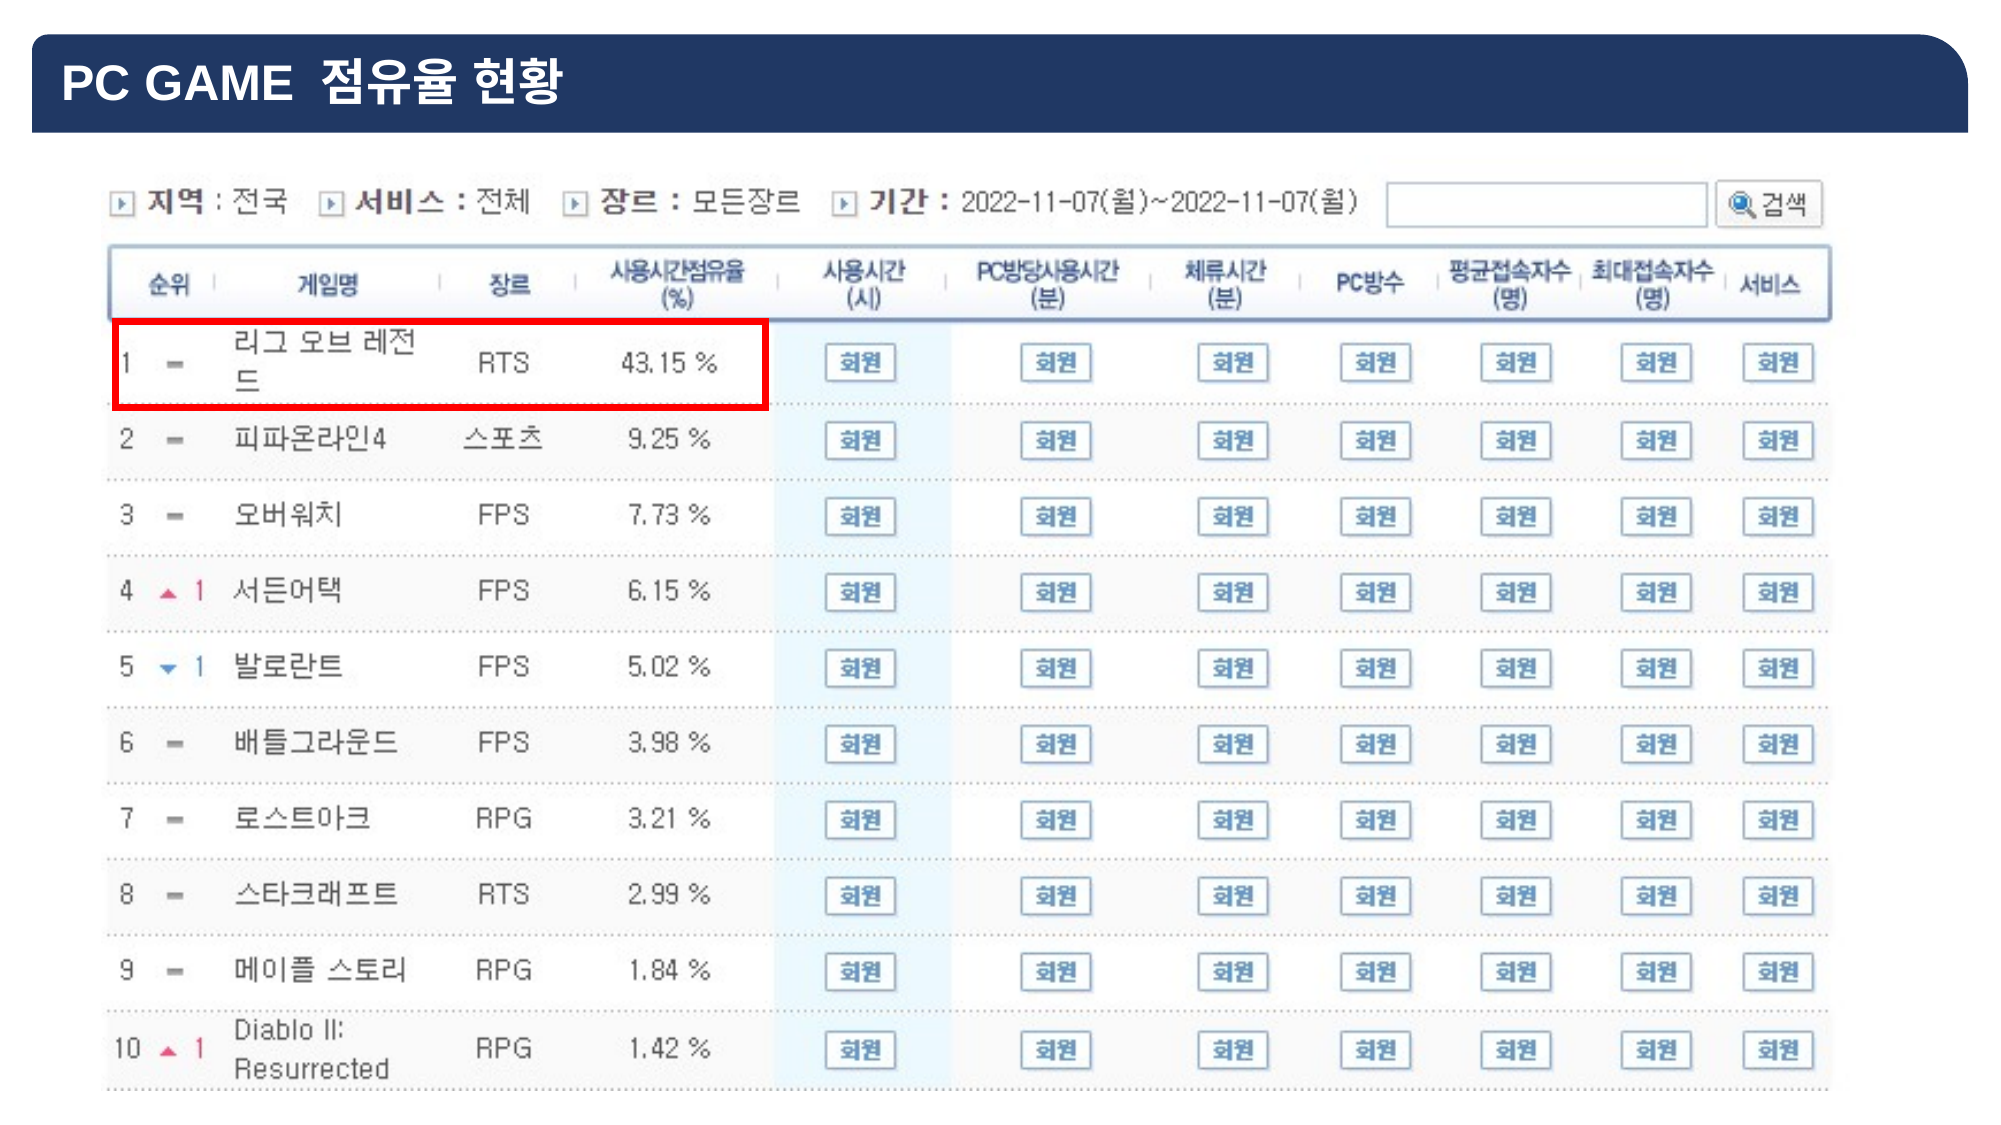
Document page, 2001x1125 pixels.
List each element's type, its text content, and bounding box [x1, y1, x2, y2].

text_box [30, 33, 1970, 134]
text_box PC GAME 점유율 현황 [46, 43, 1047, 119]
picture [101, 155, 1856, 1091]
